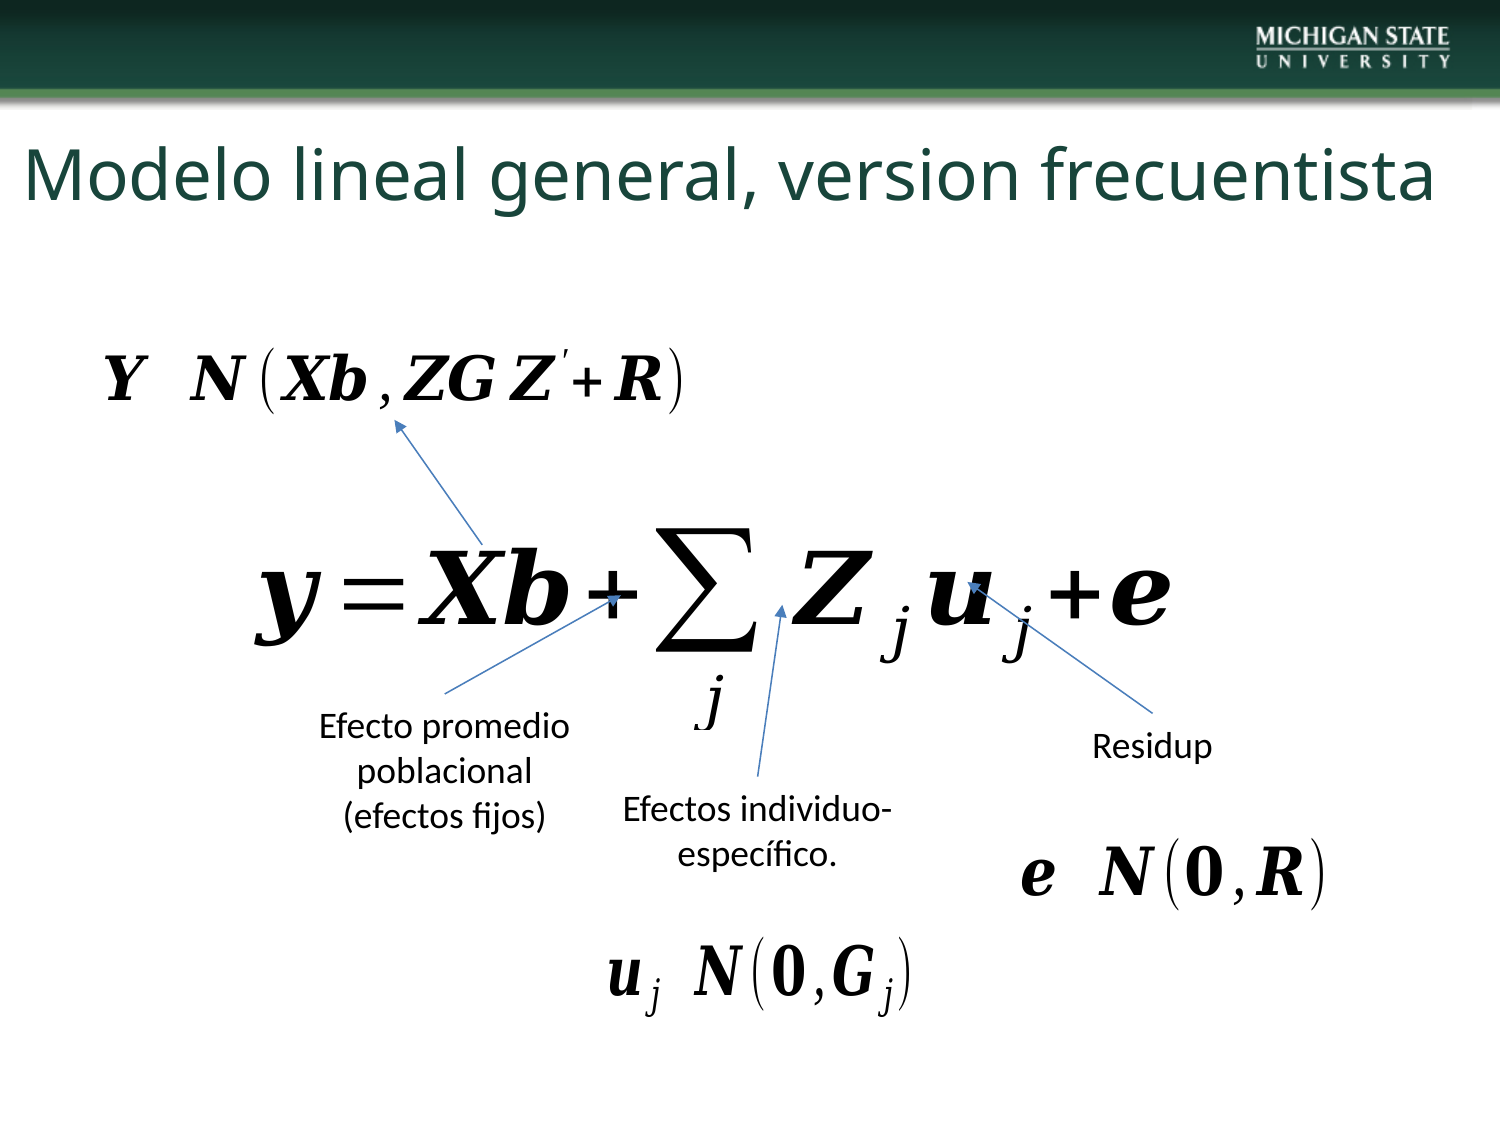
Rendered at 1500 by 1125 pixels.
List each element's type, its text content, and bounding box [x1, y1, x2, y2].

text_box Efecto promedio poblacional (efectos fijos) [261, 693, 629, 844]
picture [0, 0, 1500, 110]
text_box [757, 604, 783, 777]
text_box Residup [997, 713, 1308, 774]
text_box Efectos individuo-específico. [602, 776, 913, 882]
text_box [444, 594, 622, 695]
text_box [394, 419, 483, 546]
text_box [967, 581, 1153, 714]
title Modelo lineal general, version frecuentista [7, 121, 1500, 239]
